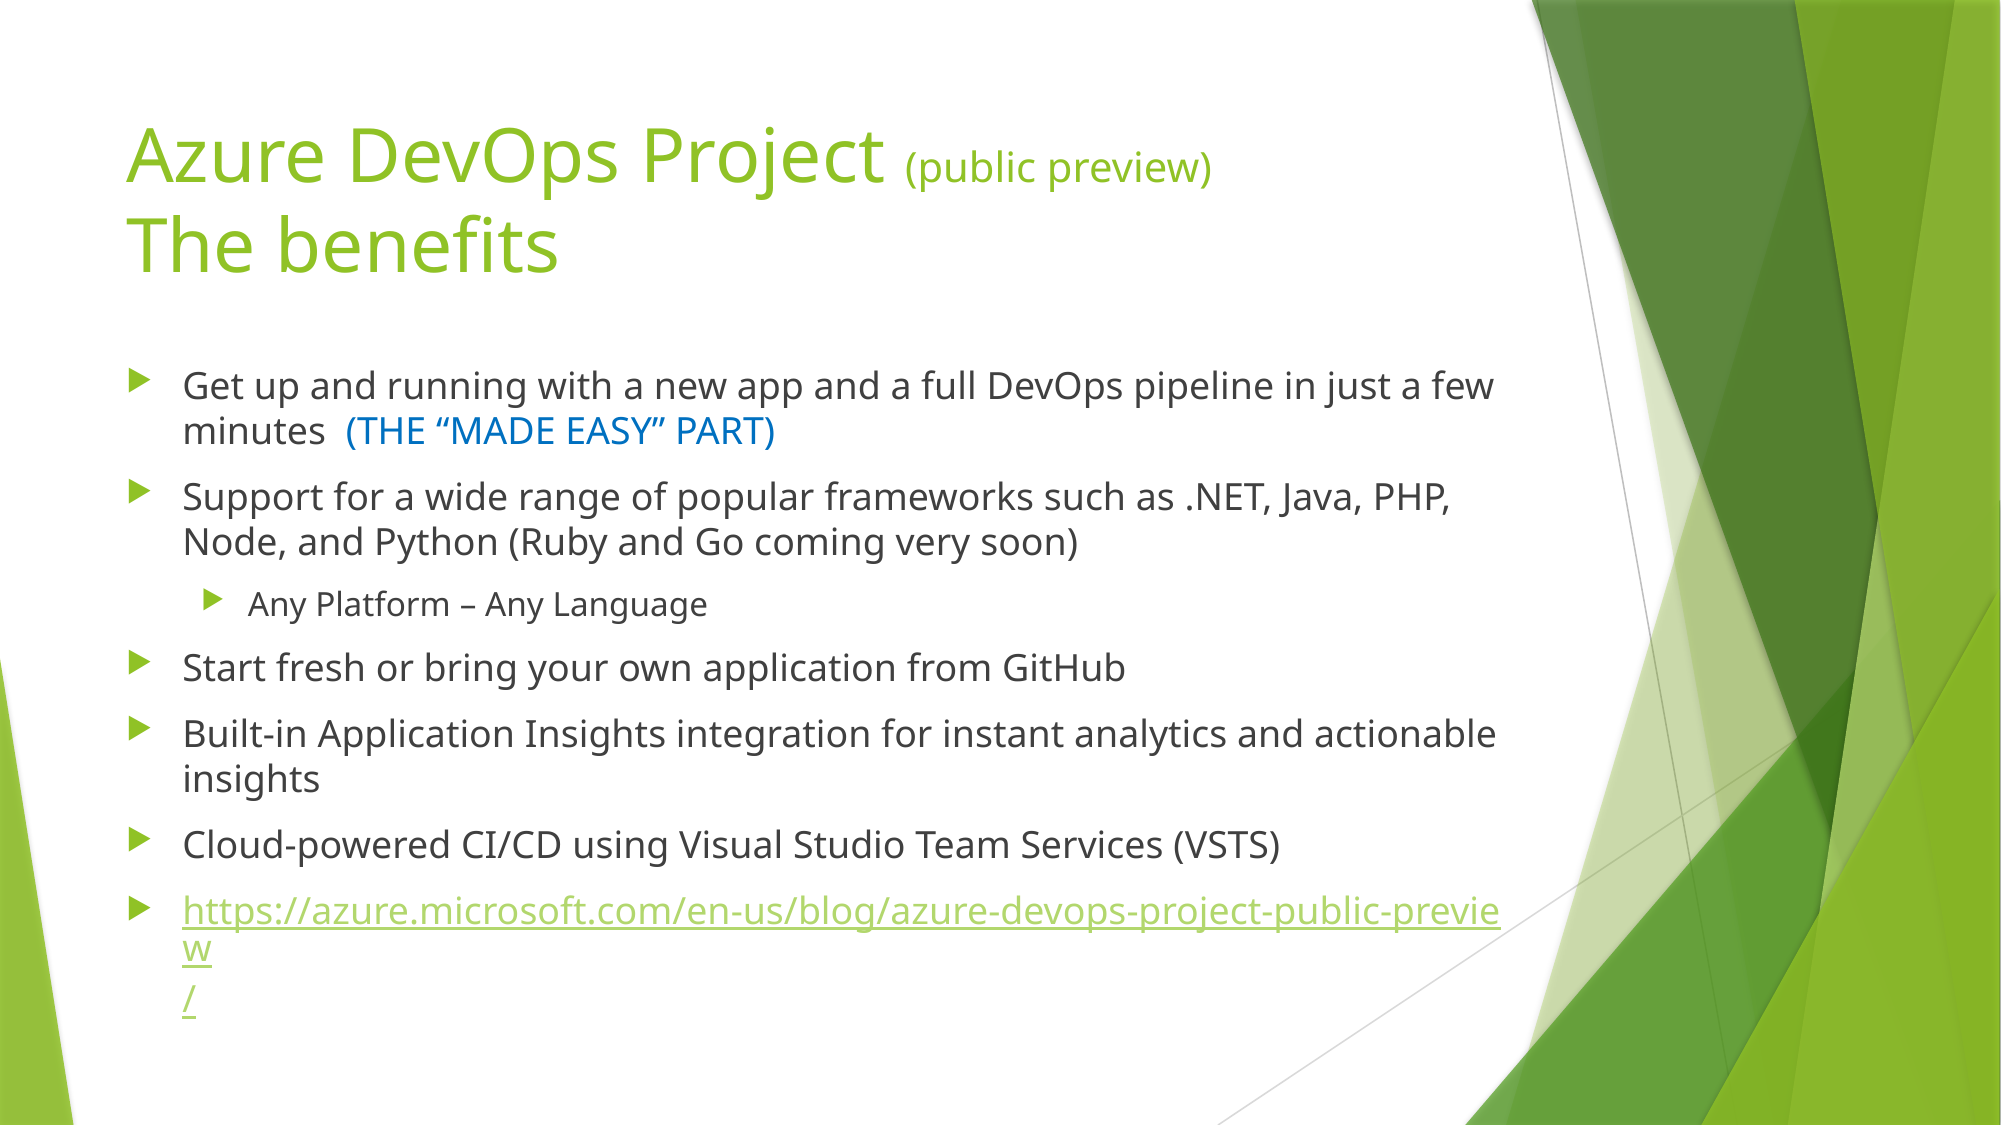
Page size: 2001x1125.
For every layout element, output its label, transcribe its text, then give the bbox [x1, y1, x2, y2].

list Get up and running with a new app and a full DevOps pipeline in just a few minutes (THE “MADE EASY” PART) Support for a wide range of popular frameworks such as .NET, Java, PHP, Node, and Python (Ruby and Go coming very soon) Any Platform – Any Language Start fresh or bring your own application from GitHub Built-in Application Insights integration for instant analytics and actionable insights Cloud-powered CI/CD using Visual Studio Team Services (VSTS) https://azure.microsoft.com/en-us/blog/azure-devops-project-public-preview/ [111, 354, 1522, 992]
title Azure DevOps Project (public preview) The benefits [111, 99, 1522, 317]
